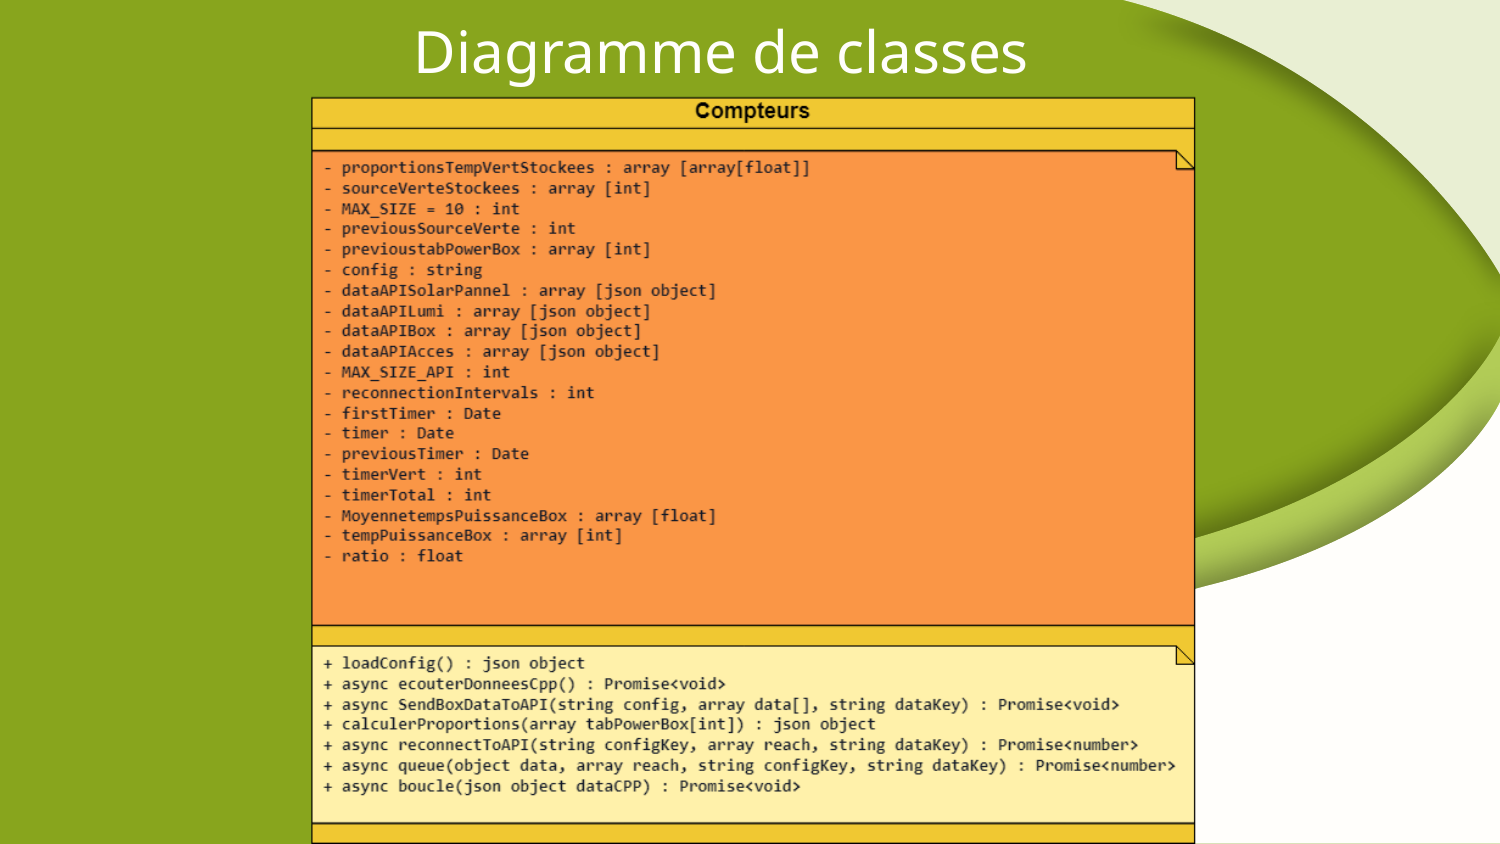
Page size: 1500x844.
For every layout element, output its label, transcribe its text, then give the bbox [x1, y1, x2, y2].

picture [296, 88, 1203, 844]
title Diagramme de classes [399, 0, 1101, 87]
